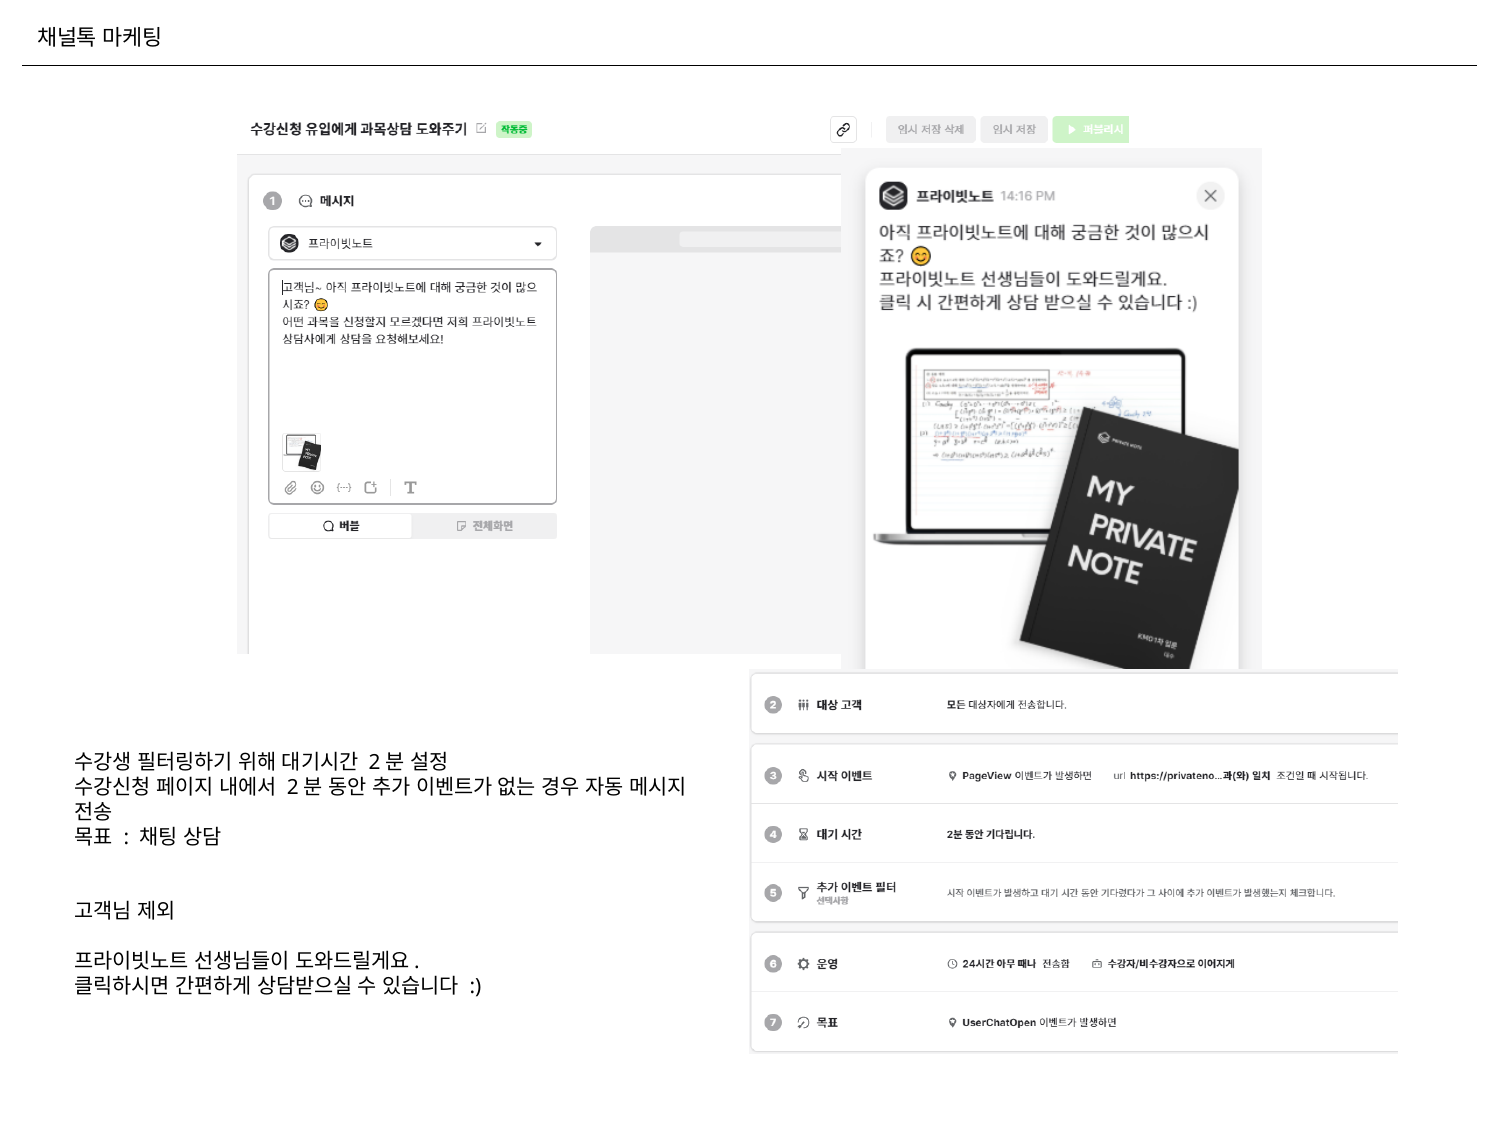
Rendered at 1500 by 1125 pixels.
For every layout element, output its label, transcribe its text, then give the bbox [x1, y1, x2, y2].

text_box 수강생 필터링하기 위해 대기시간 2분 설정 수강신청 페이지 내에서 2분 동안 추가 이벤트가 없는 경우 자동 메시지 전송 목표 : 채팅 상담 고객님 제외 프라이빗노트 선생님들이 도와드릴게요. 클릭하시면 간편하게 상담받으실 수 있습니다 :) [60, 740, 726, 1006]
text_box 채널톡 마케팅 [22, 16, 773, 58]
picture [237, 112, 1398, 1054]
